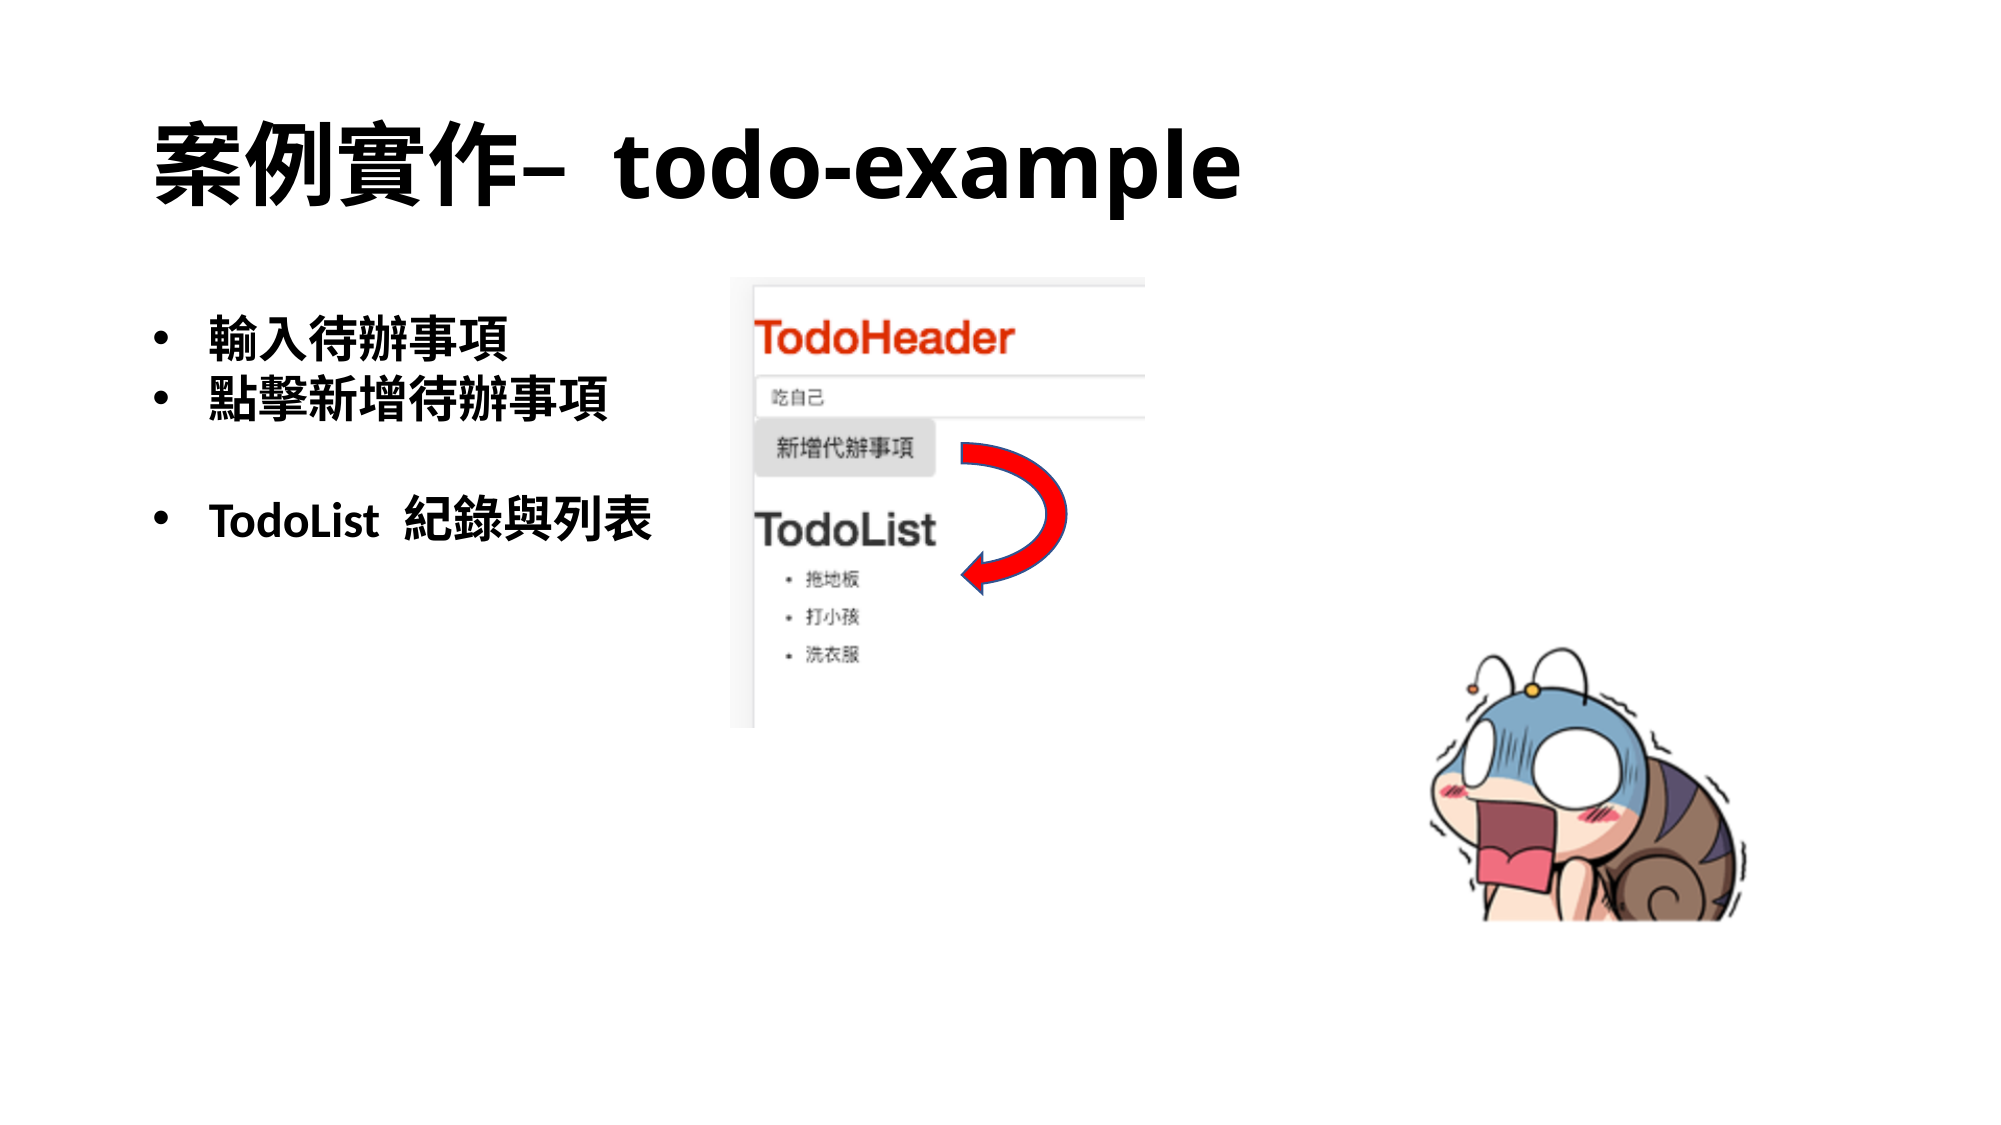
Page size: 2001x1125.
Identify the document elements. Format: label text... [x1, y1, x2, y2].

picture [1422, 637, 1767, 936]
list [730, 277, 1145, 728]
title 案例實作– todo-example [137, 59, 1863, 278]
text_box 輸入待辦事項 點擊新增待辦事項 TodoList 紀錄與列表 [137, 299, 1863, 1014]
